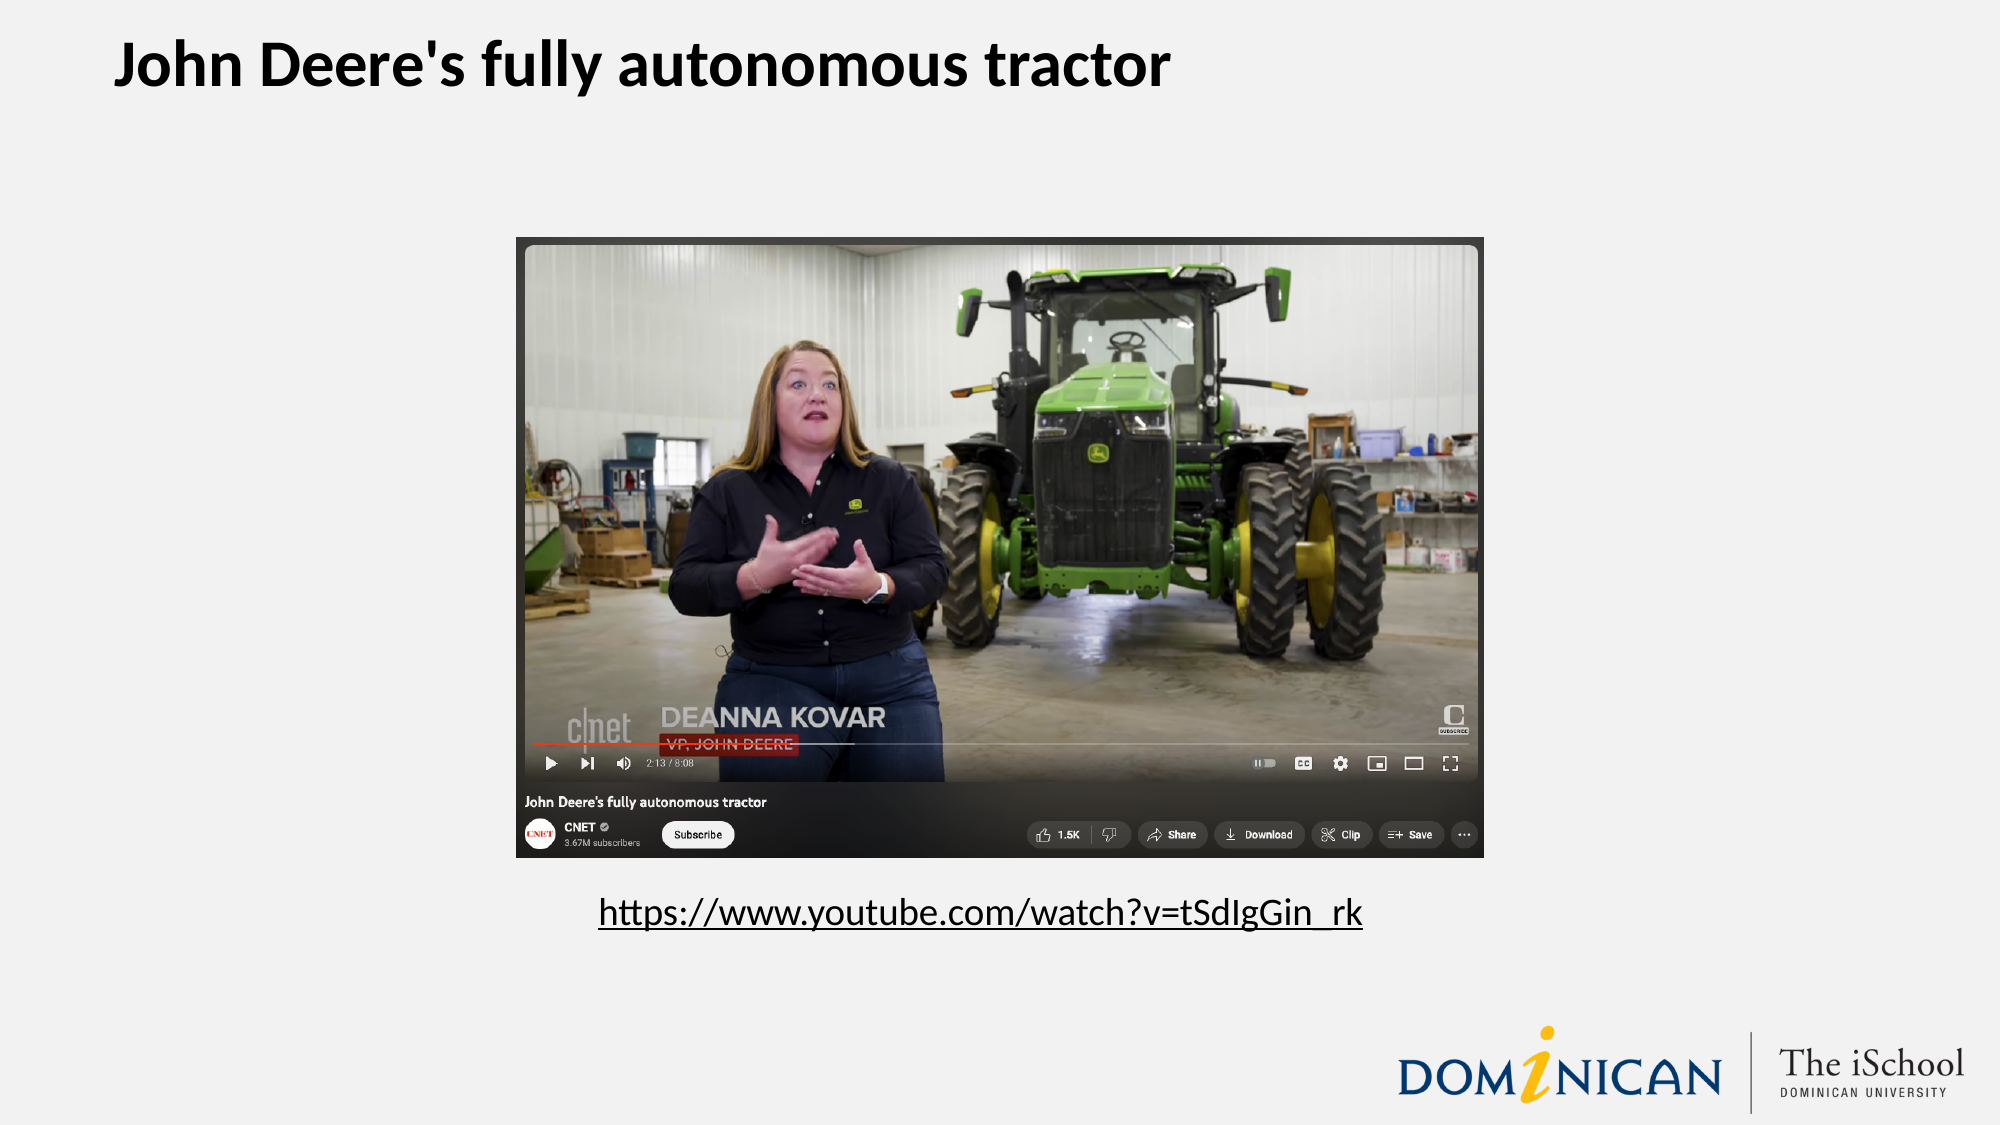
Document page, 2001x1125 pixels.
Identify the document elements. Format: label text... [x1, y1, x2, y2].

picture [1384, 1020, 1973, 1114]
picture [515, 237, 1485, 859]
text_box https://www.youtube.com/watch?v=tSdIgGin_rk [583, 879, 1584, 941]
title John Deere's fully autonomous tractor [99, 12, 1900, 147]
